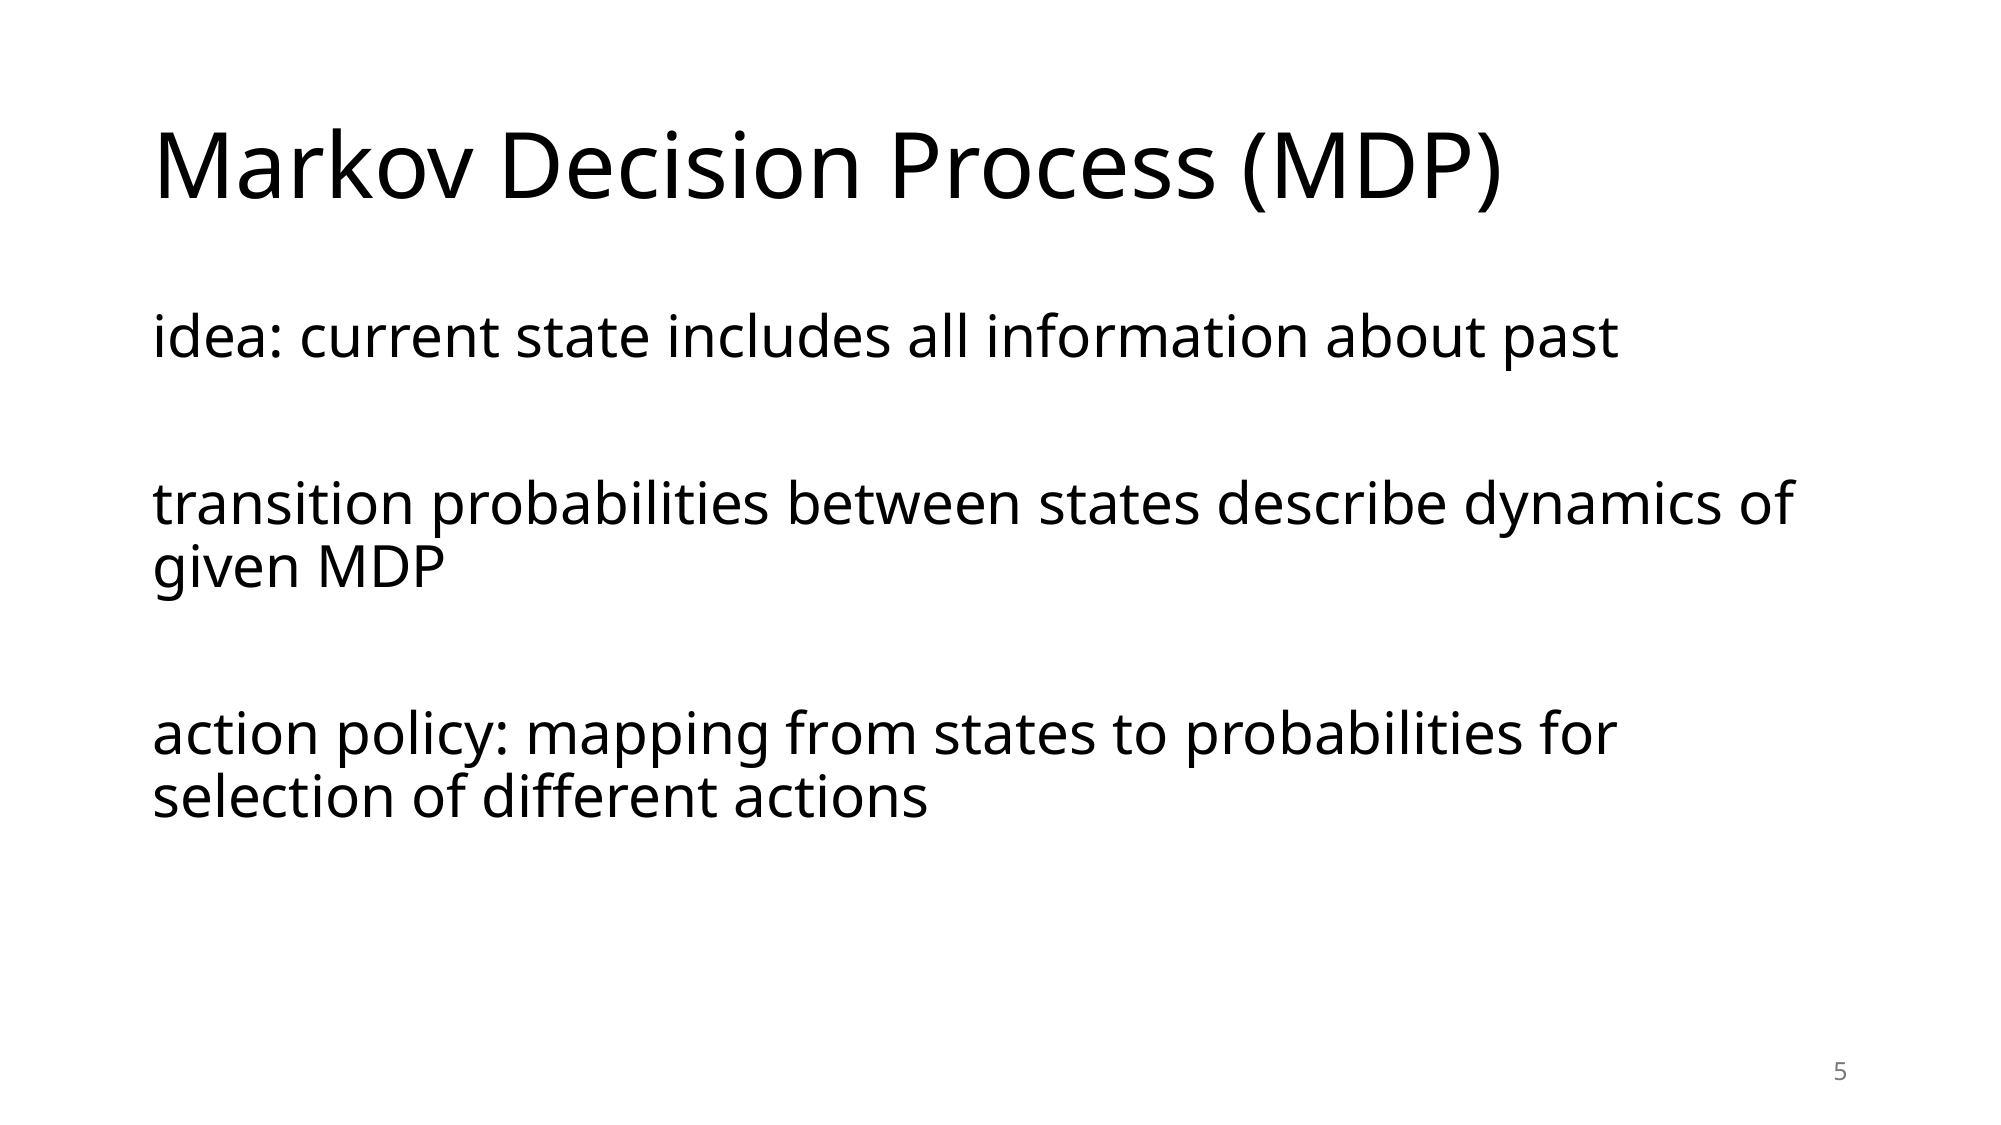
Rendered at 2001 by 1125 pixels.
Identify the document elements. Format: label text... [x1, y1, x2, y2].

list idea: current state includes all information about past transition probabilities between states describe dynamics of given MDP action policy: mapping from states to probabilities for selection of different actions [137, 299, 1863, 1014]
slide_number 5 [1412, 1042, 1863, 1103]
title Markov Decision Process (MDP) [137, 59, 1863, 278]
